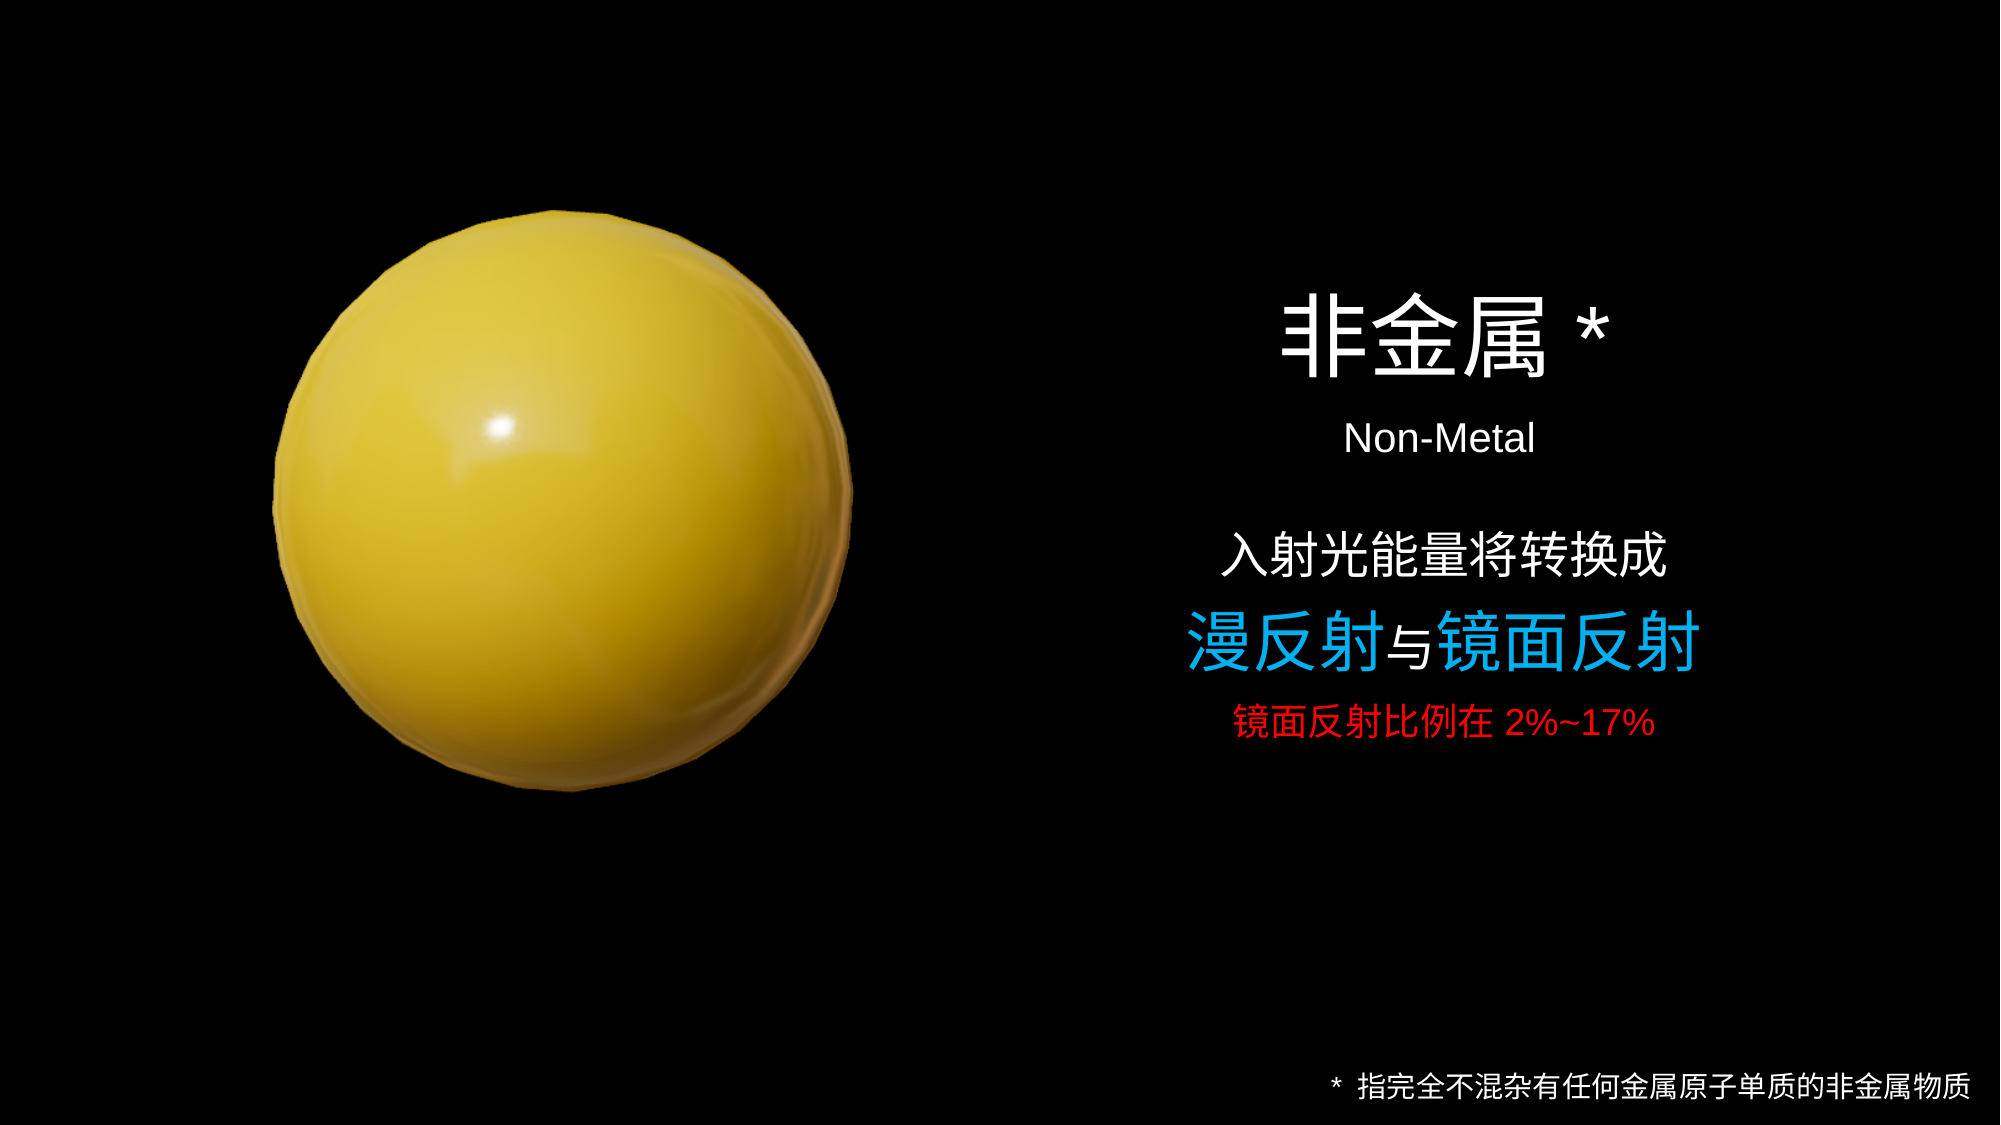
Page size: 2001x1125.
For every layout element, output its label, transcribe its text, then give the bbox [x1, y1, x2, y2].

picture [259, 203, 858, 799]
text_box 入射光能量将转换成 漫反射与镜面反射 [1043, 500, 1846, 691]
text_box * 指完全不混杂有任何金属原子单质的非金属物质 [1315, 1061, 2000, 1112]
text_box 非金属* [1228, 271, 1660, 407]
text_box Non-Metal [1289, 403, 1590, 468]
text_box 镜面反射比例在2%~17% [1066, 690, 1823, 751]
